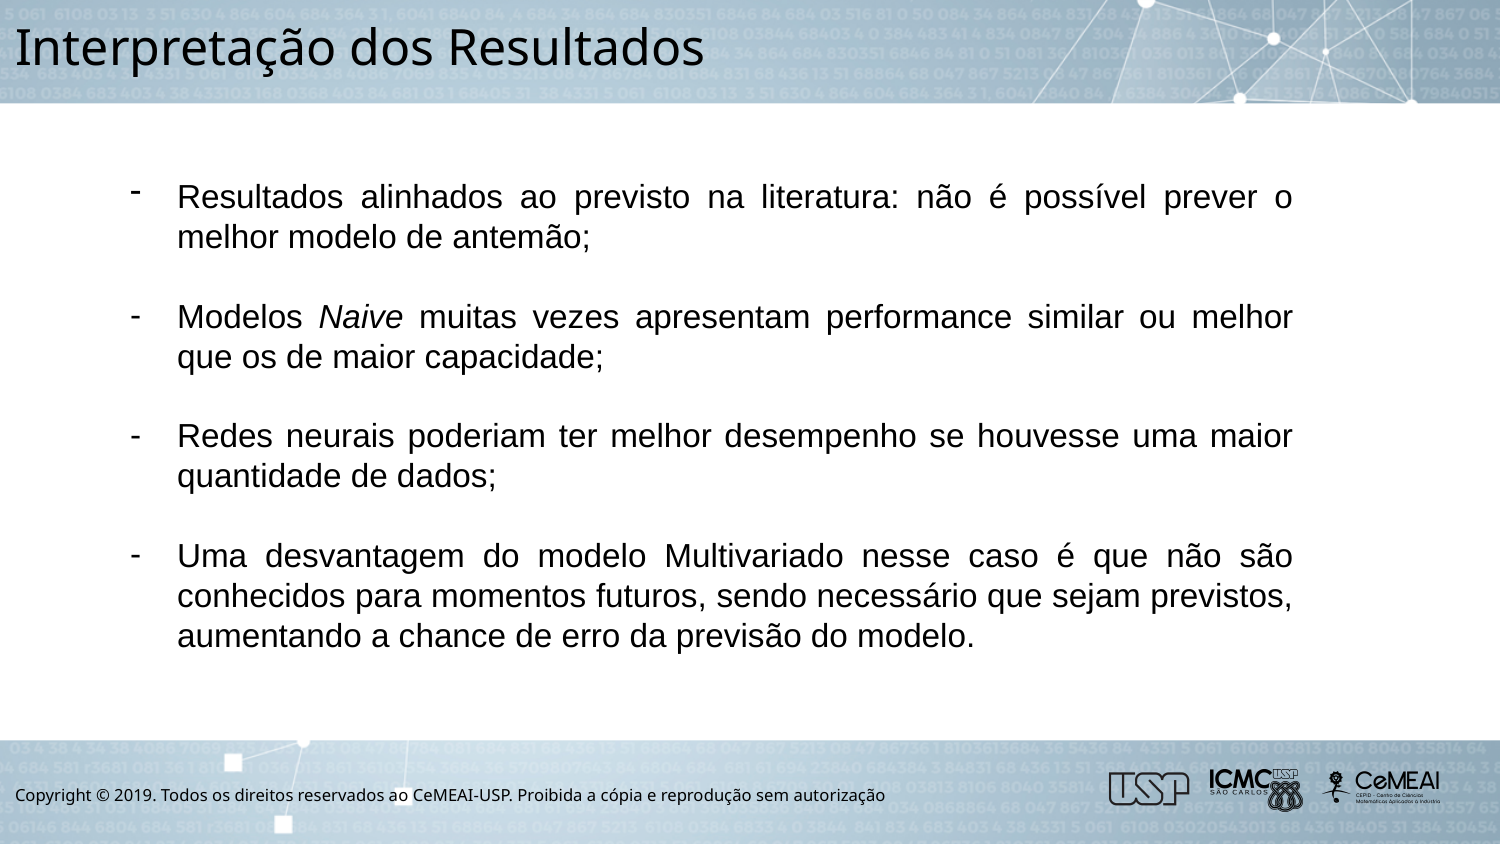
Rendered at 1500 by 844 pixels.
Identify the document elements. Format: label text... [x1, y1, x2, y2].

picture [0, 741, 1500, 844]
text_box Resultados alinhados ao previsto na literatura: não é possível prever o melhor modelo de antemão; Modelos Naive muitas vezes apresentam performance similar ou melhor que os de maior capacidade; Redes neurais poderiam ter melhor desempenho se houvesse uma maior quantidade de dados; Uma desvantagem do modelo Multivariado nesse caso é que não são conhecidos para momentos futuros, sendo necessário que sejam previstos, aumentando a chance de erro da previsão do modelo. [115, 167, 1310, 662]
picture [0, 0, 1500, 103]
title Interpretação dos Resultados [0, 0, 1398, 94]
